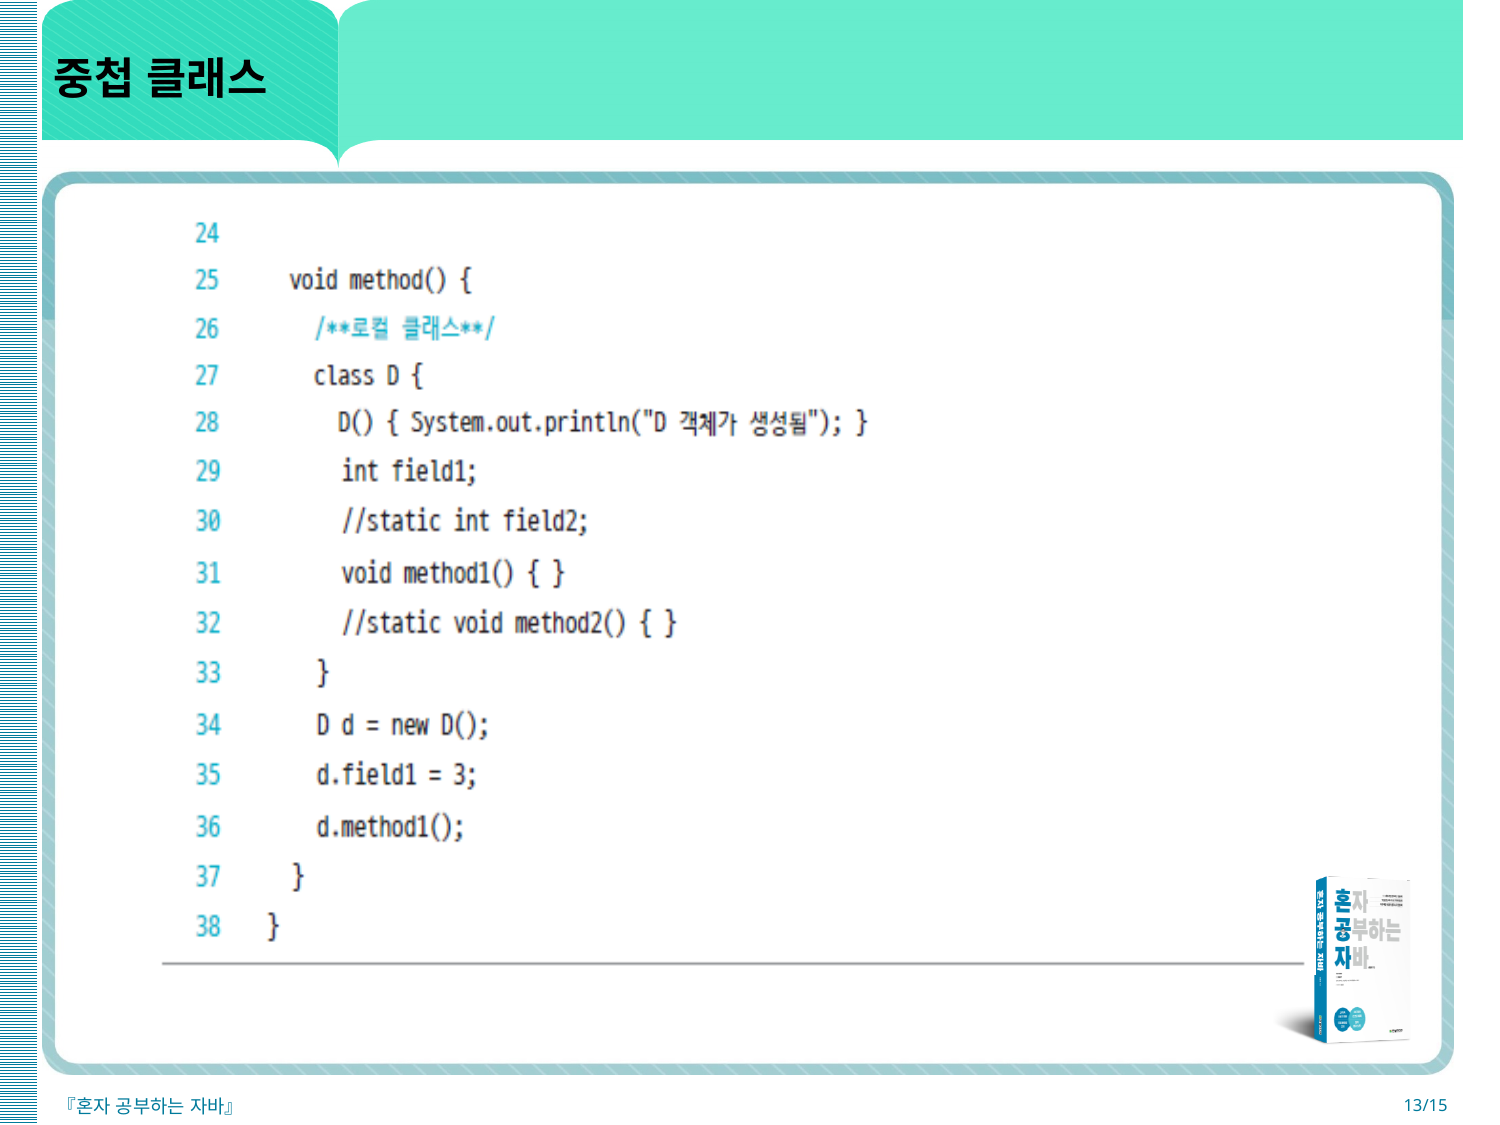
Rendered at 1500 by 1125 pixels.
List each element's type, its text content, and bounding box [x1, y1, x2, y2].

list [149, 212, 1313, 451]
title 중첩 클래스 [39, 42, 1280, 138]
picture [68, 1097, 75, 1110]
picture [42, 0, 1488, 1122]
picture [225, 1102, 232, 1115]
picture [116, 1102, 131, 1107]
